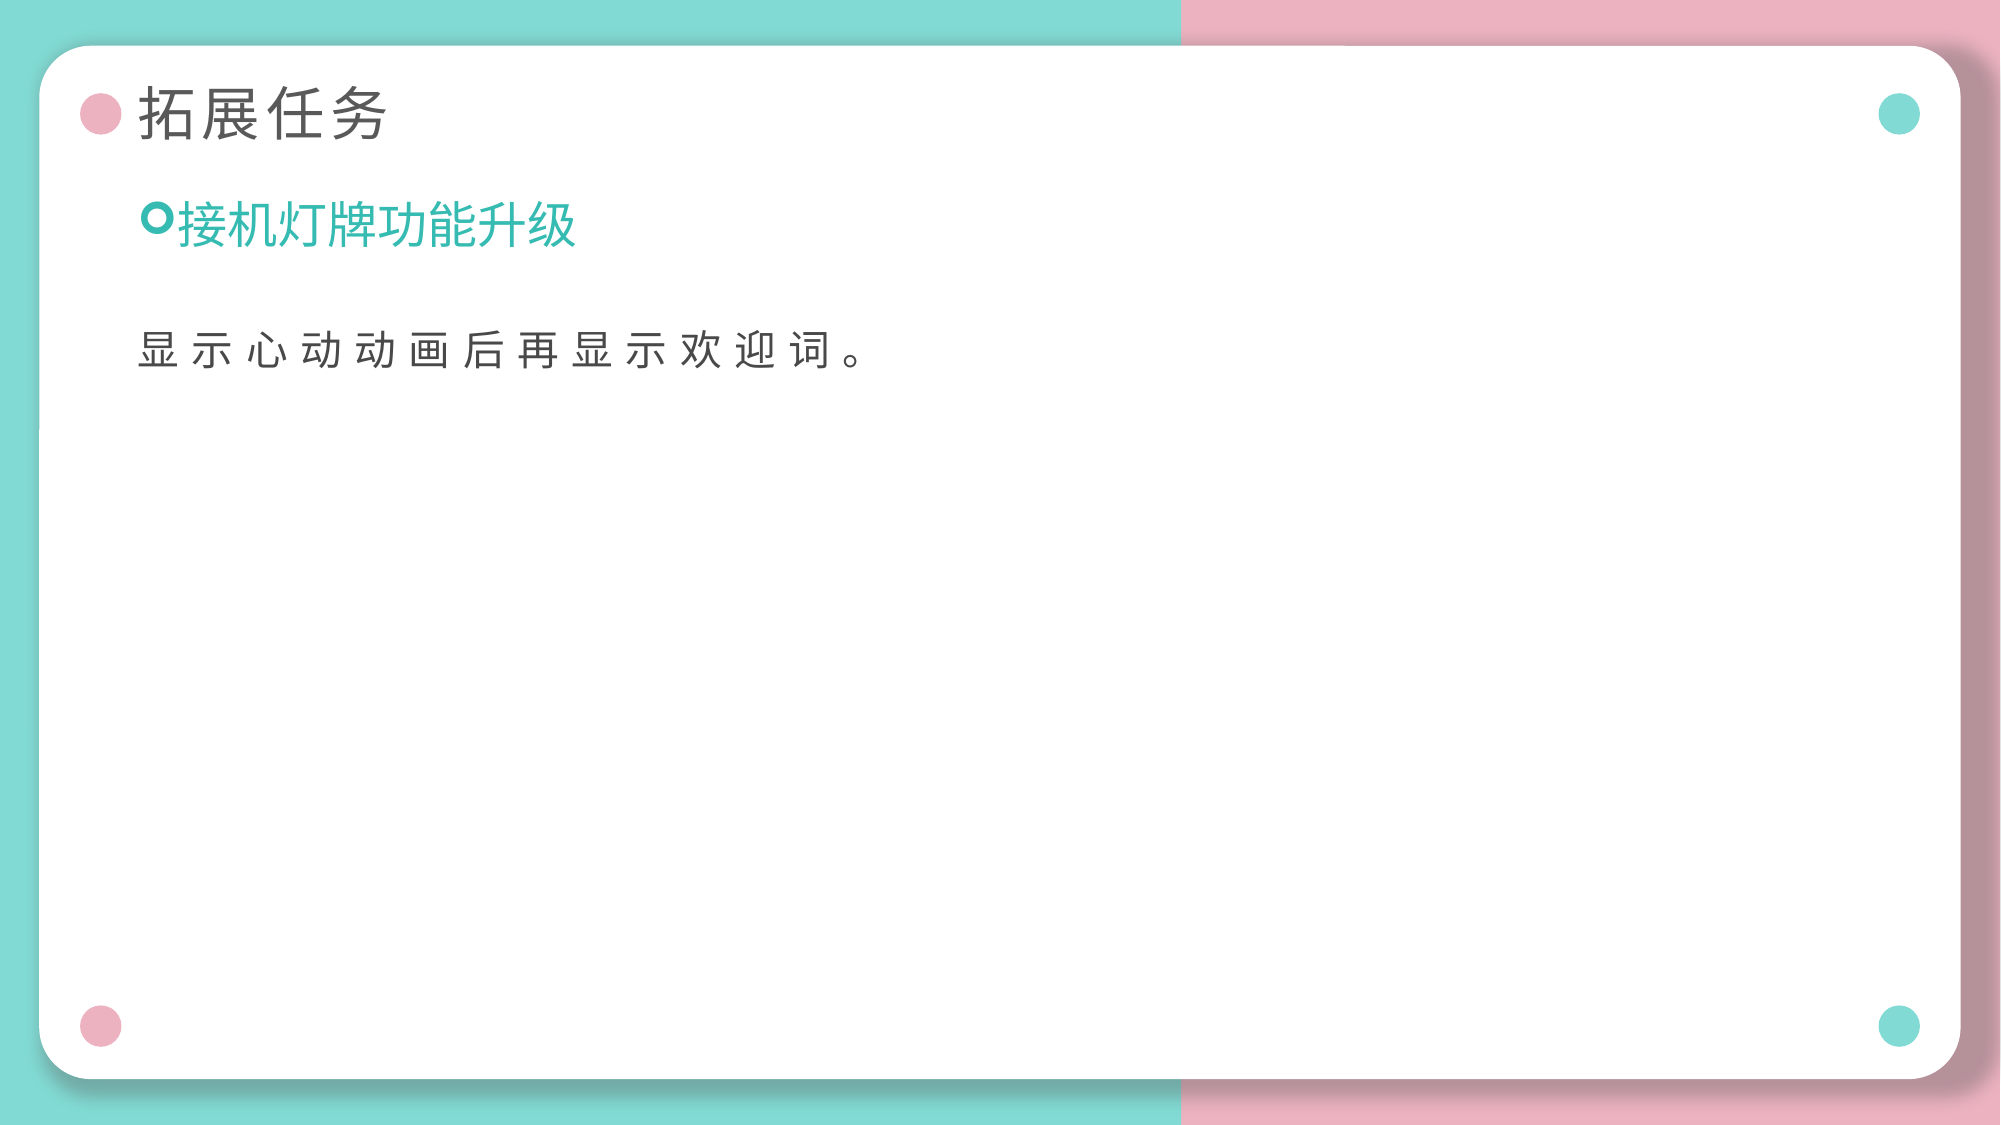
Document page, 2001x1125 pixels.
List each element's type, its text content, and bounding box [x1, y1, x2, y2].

list 接机灯牌功能升级 [137, 185, 976, 262]
title 拓展任务 [137, 77, 976, 157]
list 显示心动动画后再显示欢迎词。 [137, 291, 976, 944]
